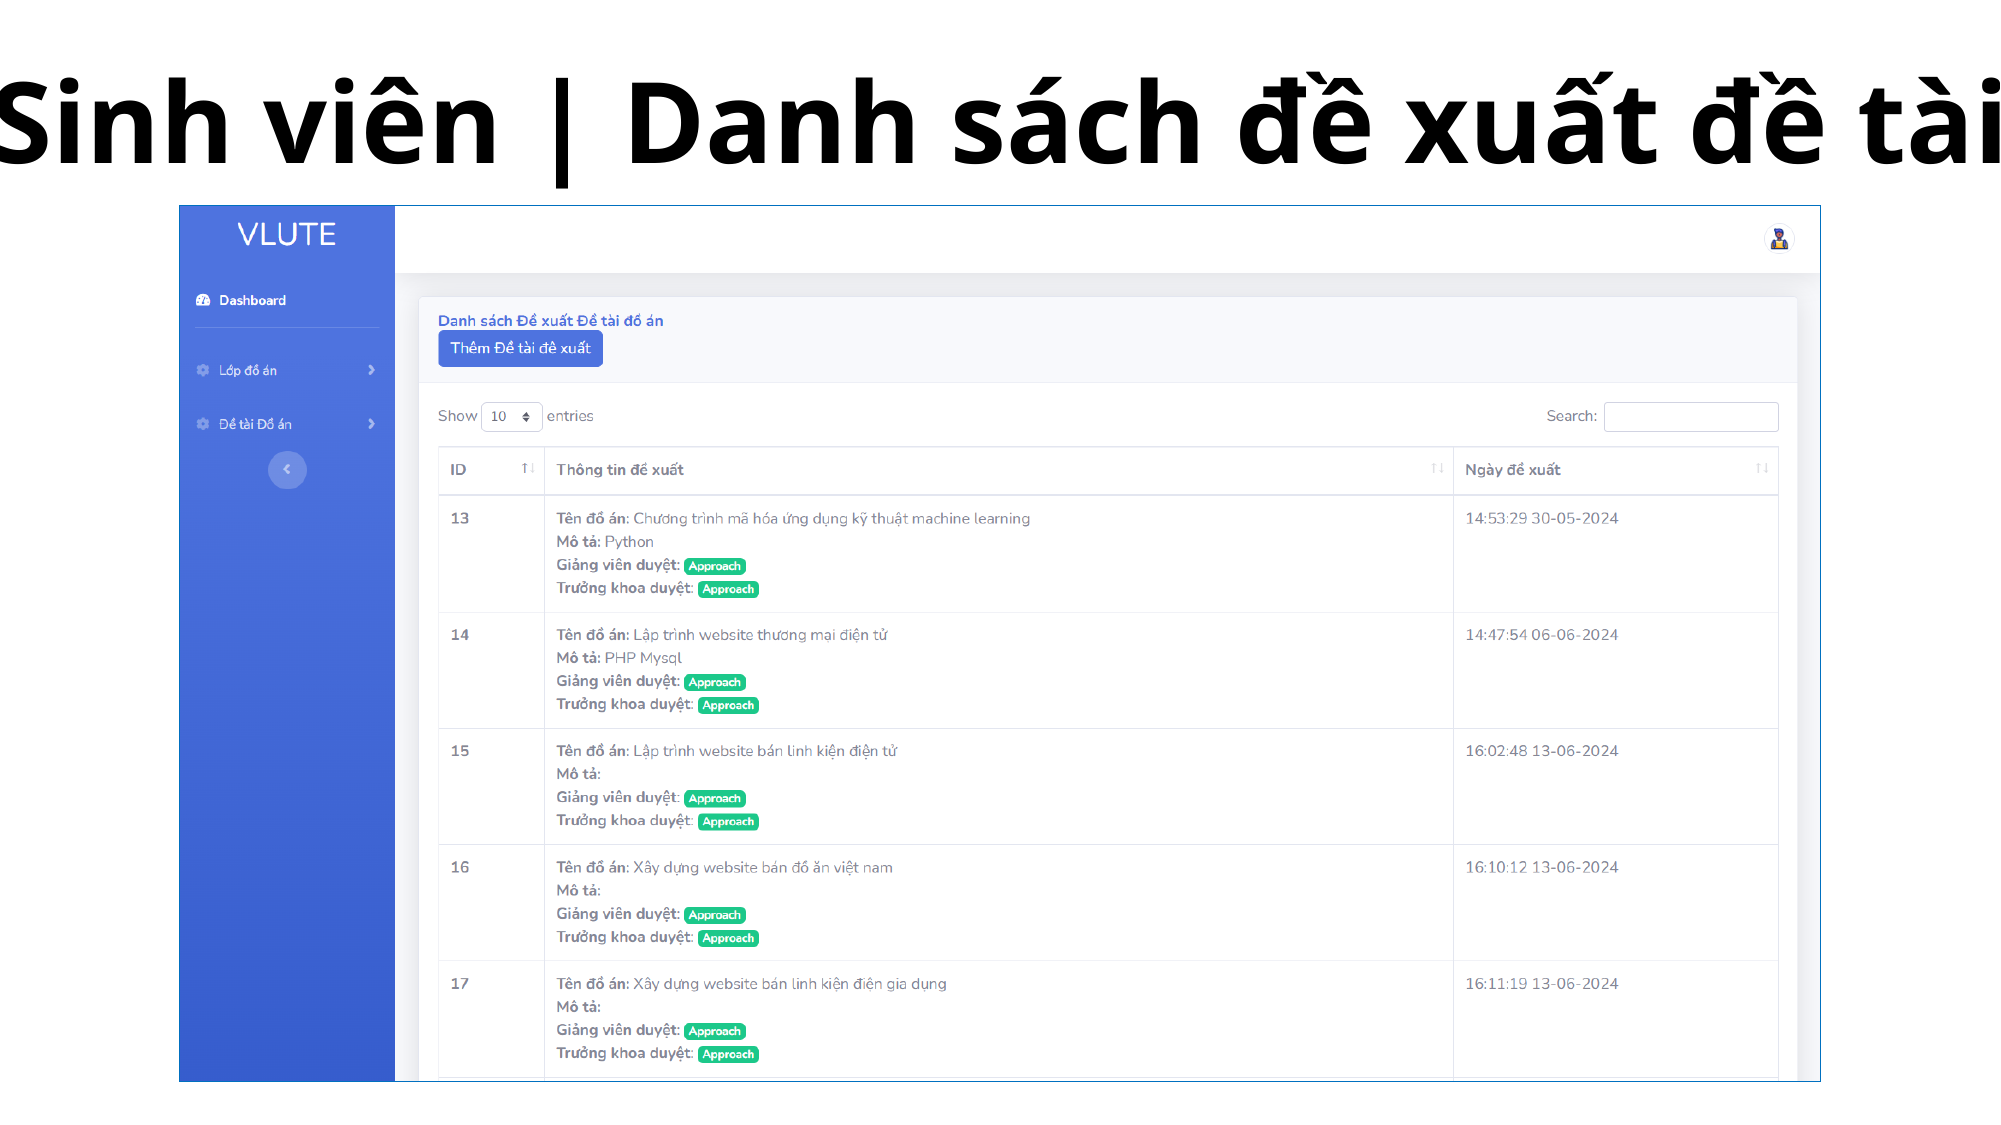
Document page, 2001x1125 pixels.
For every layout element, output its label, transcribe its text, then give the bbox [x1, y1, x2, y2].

picture [178, 204, 1821, 1082]
text_box Sinh viên | Danh sách đề xuất đề tài [0, 43, 2000, 194]
